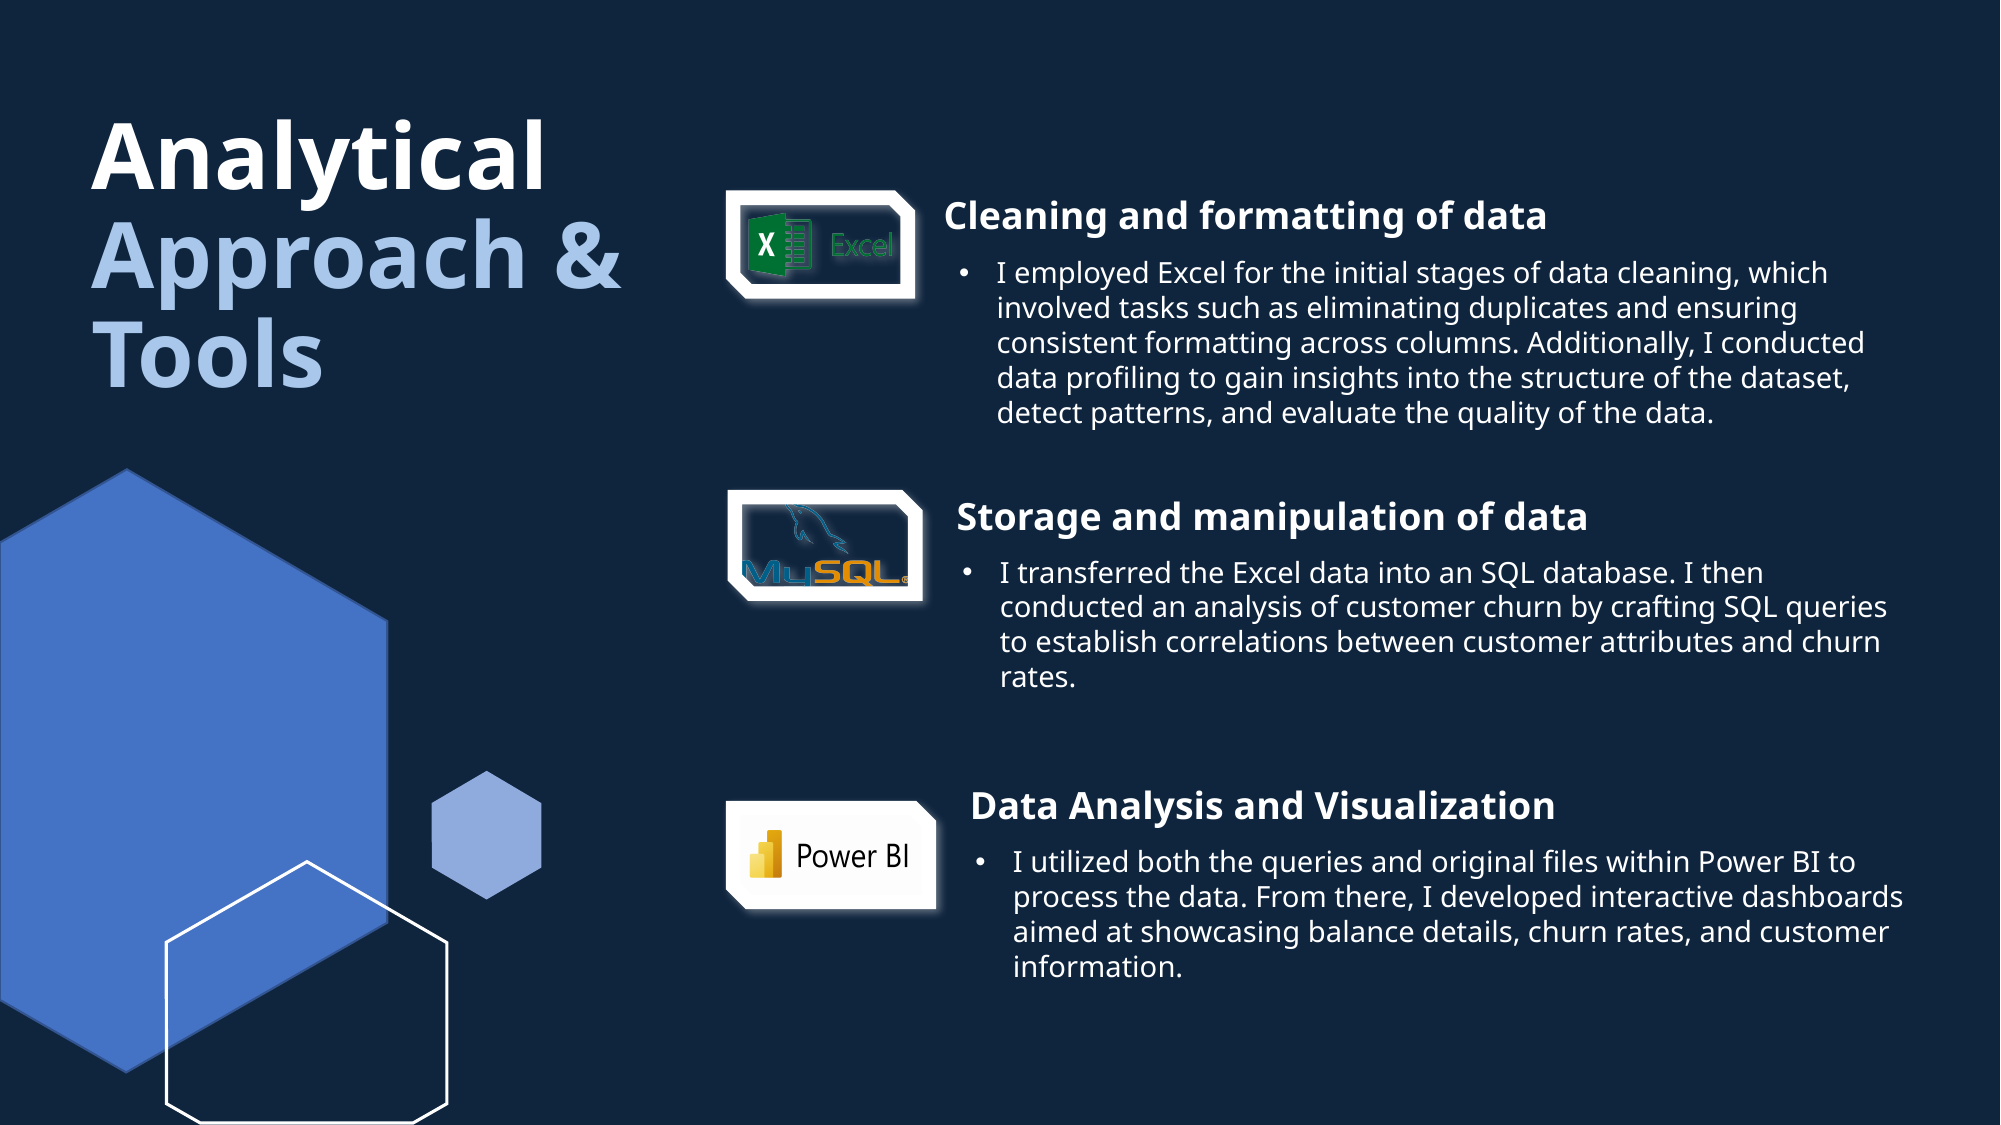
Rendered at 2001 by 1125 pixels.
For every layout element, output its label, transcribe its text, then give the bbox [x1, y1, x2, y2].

title Analytical Approach & Tools [76, 102, 760, 463]
picture [733, 808, 929, 902]
text_box I transferred the Excel data into an SQL database. I then conducted an analysis of customer churn by crafting SQL queries to establish correlations between customer attributes and churn rates. [947, 546, 1914, 717]
text_box I utilized both the queries and original files within Power BI to process the data. From there, I developed interactive dashboards aimed at showcasing balance details, churn rates, and customer information. [960, 835, 1927, 1006]
list I employed Excel for the initial stages of data cleaning, which involved tasks such as eliminating duplicates and ensuring consistent formatting across columns. Additionally, I conducted data profiling to gain insights into the structure of the dataset, detect patterns, and evaluate the quality of the data. [944, 246, 1910, 417]
picture [733, 197, 908, 292]
list Cleaning and formatting of data [928, 175, 1776, 245]
text_box Storage and manipulation of data [941, 476, 1789, 546]
text_box Data Analysis and Visualization [954, 765, 1802, 835]
picture [734, 497, 916, 594]
